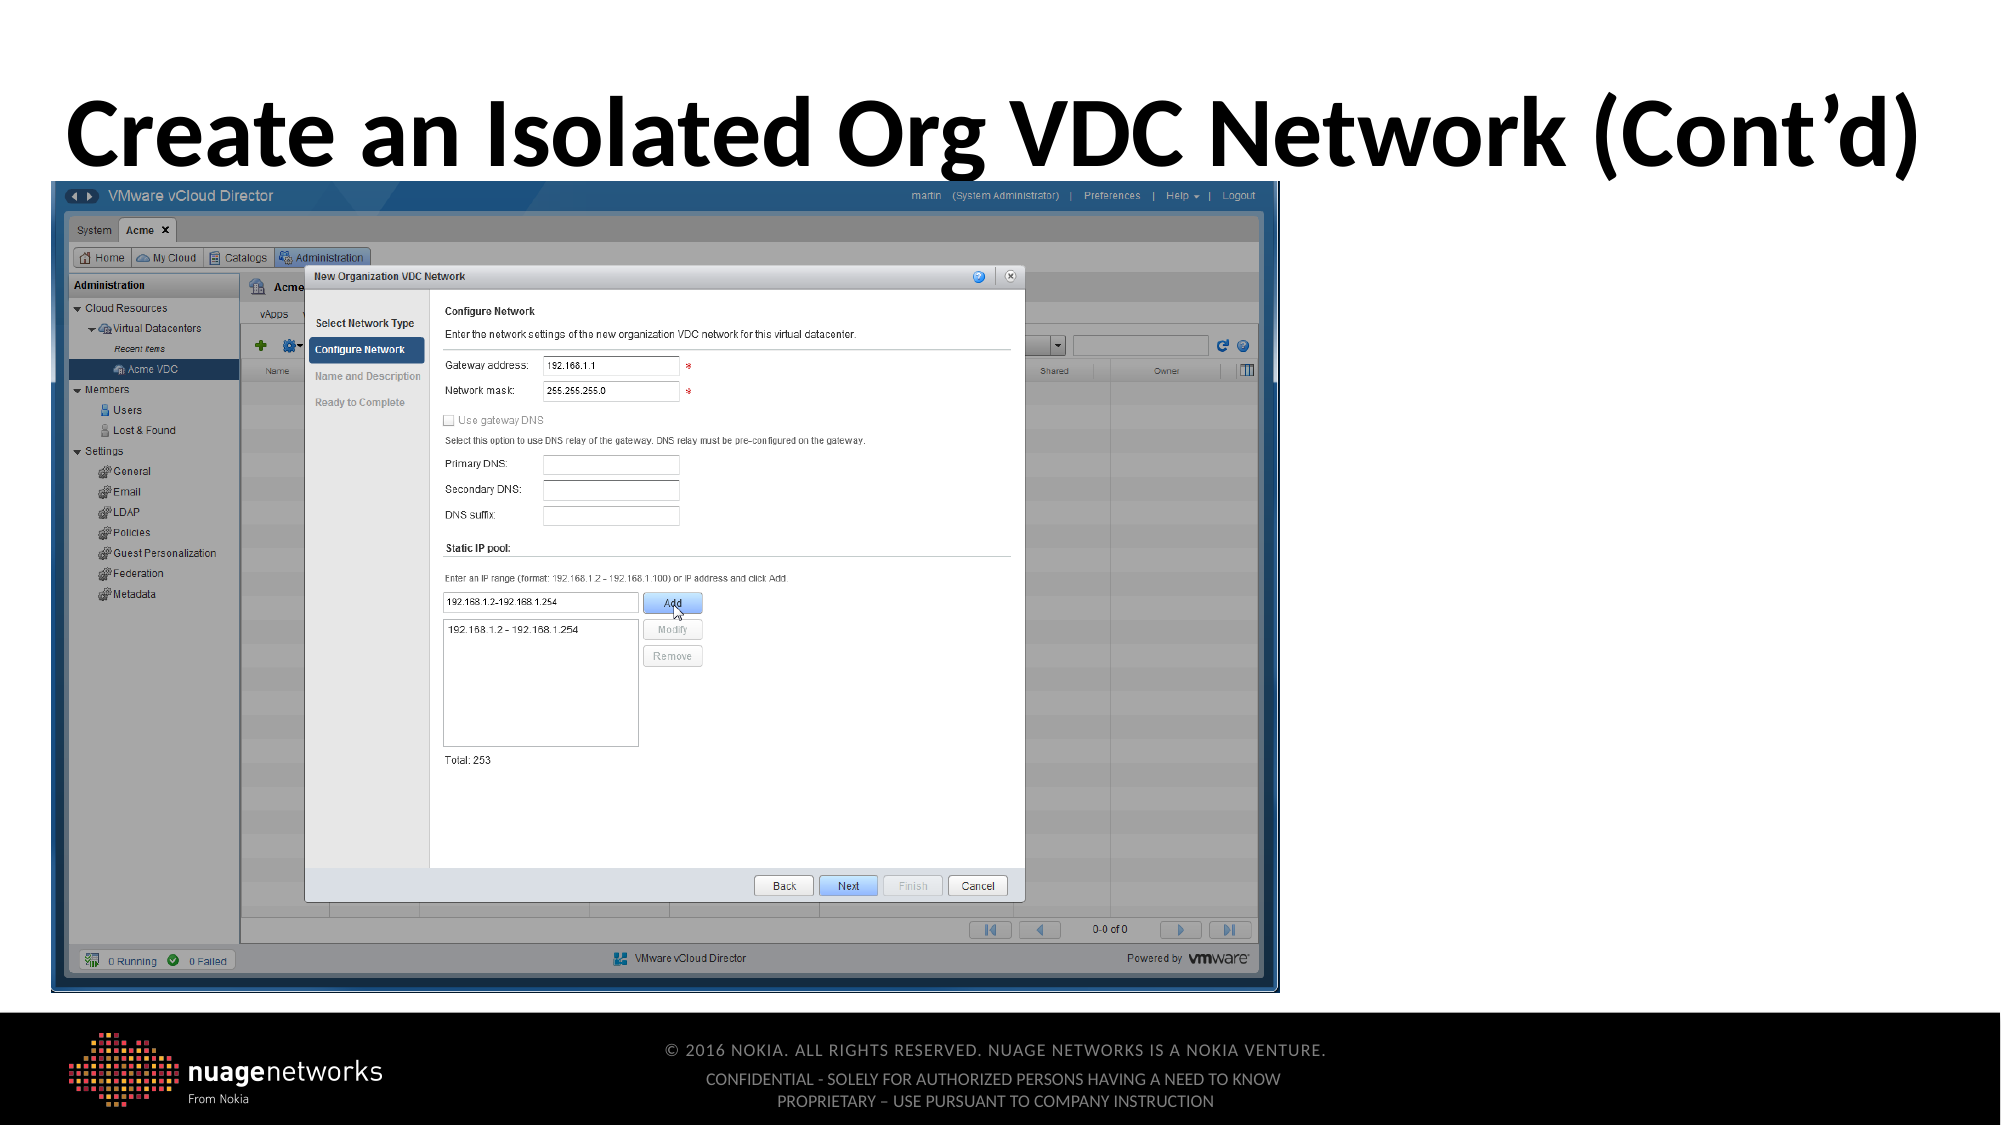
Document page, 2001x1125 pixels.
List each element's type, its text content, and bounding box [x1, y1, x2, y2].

picture [55, 1030, 396, 1109]
title Create an Isolated Org VDC Network (Cont’d) [51, 33, 1951, 221]
picture [51, 181, 1280, 993]
